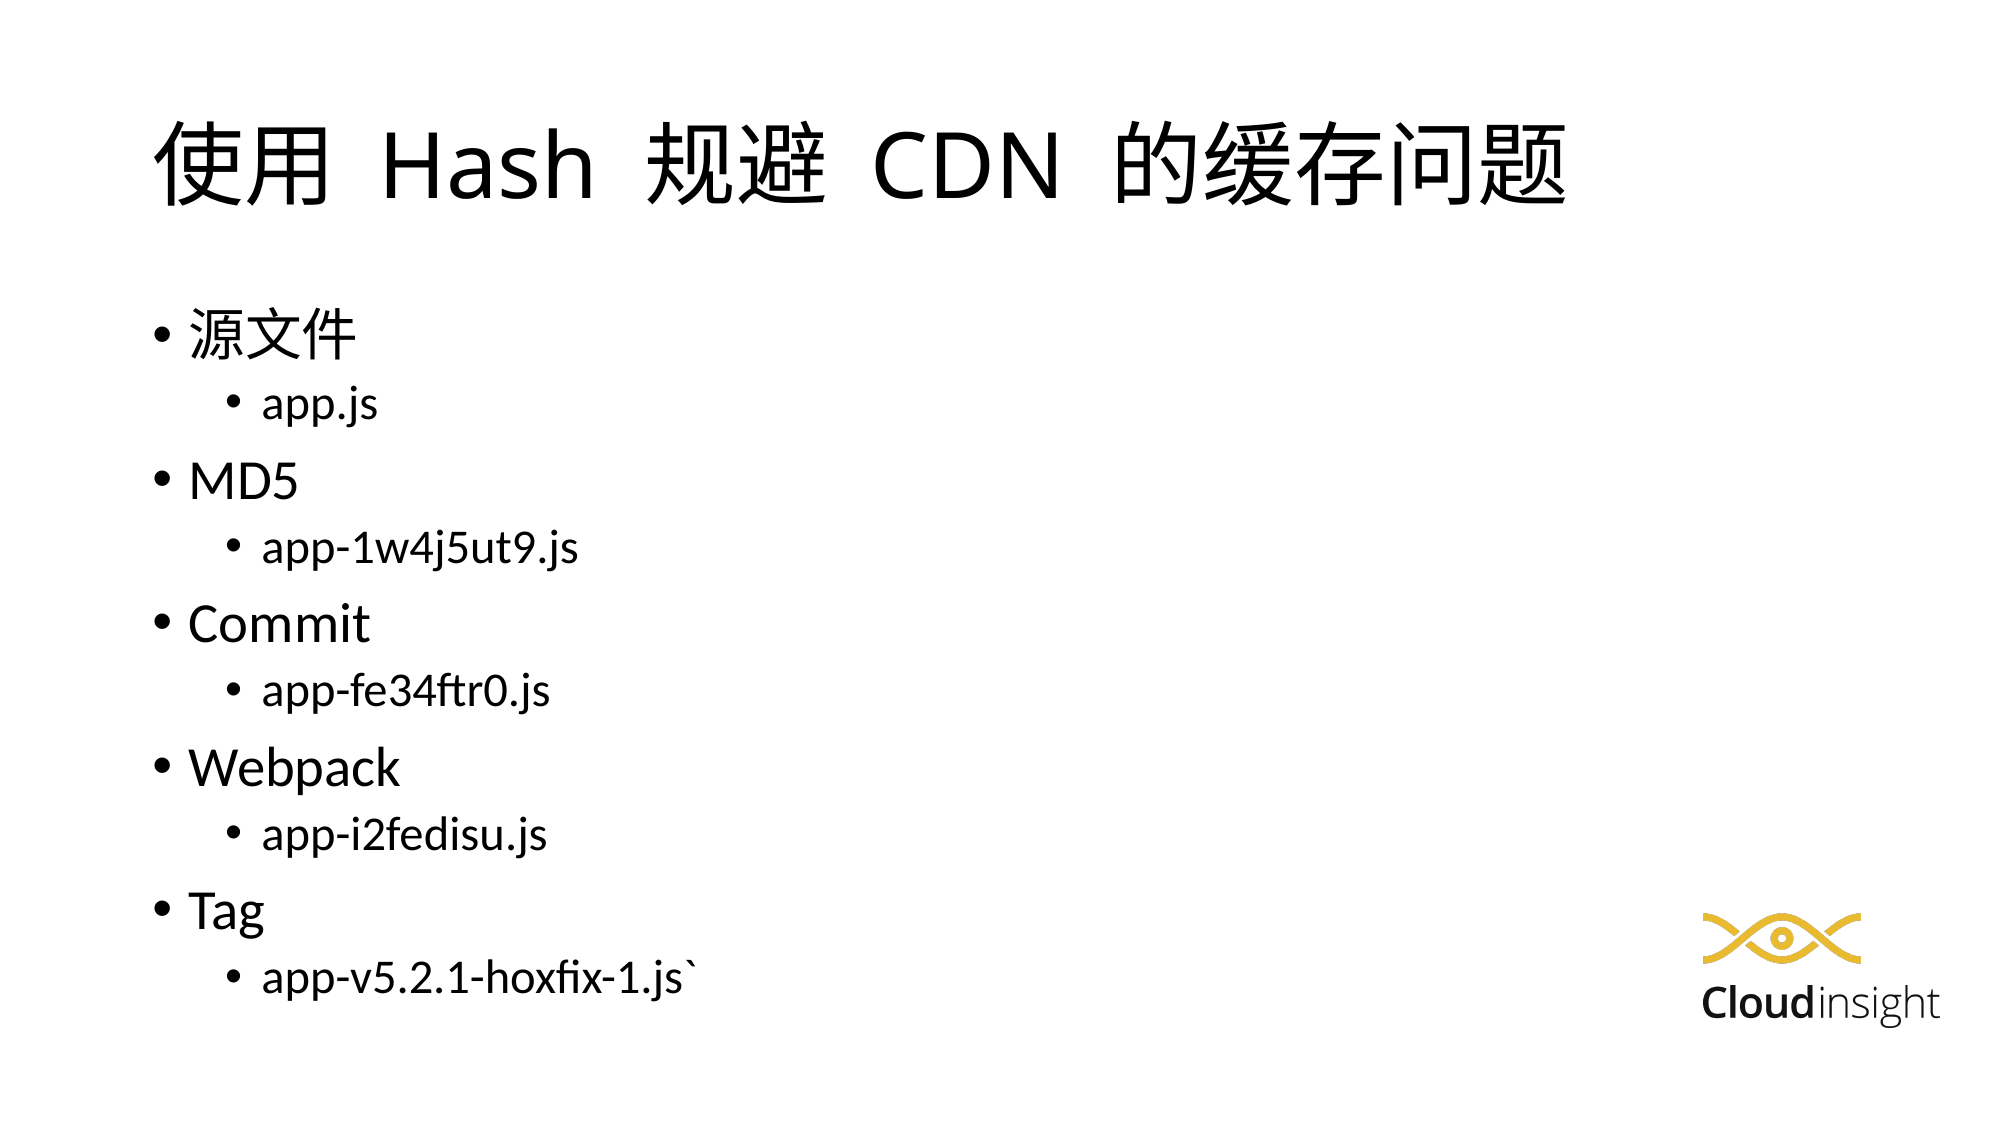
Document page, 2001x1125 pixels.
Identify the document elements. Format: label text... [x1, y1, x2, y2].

picture [1703, 913, 1940, 1028]
list 源文件 app.js MD5 app-1w4j5ut9.js Commit app-fe34ftr0.js Webpack app-i2fedisu.js Tag app-v5.2.1-hoxfix-1.js` [137, 299, 1863, 1014]
title 使用 Hash 规避 CDN 的缓存问题 [137, 59, 1863, 278]
